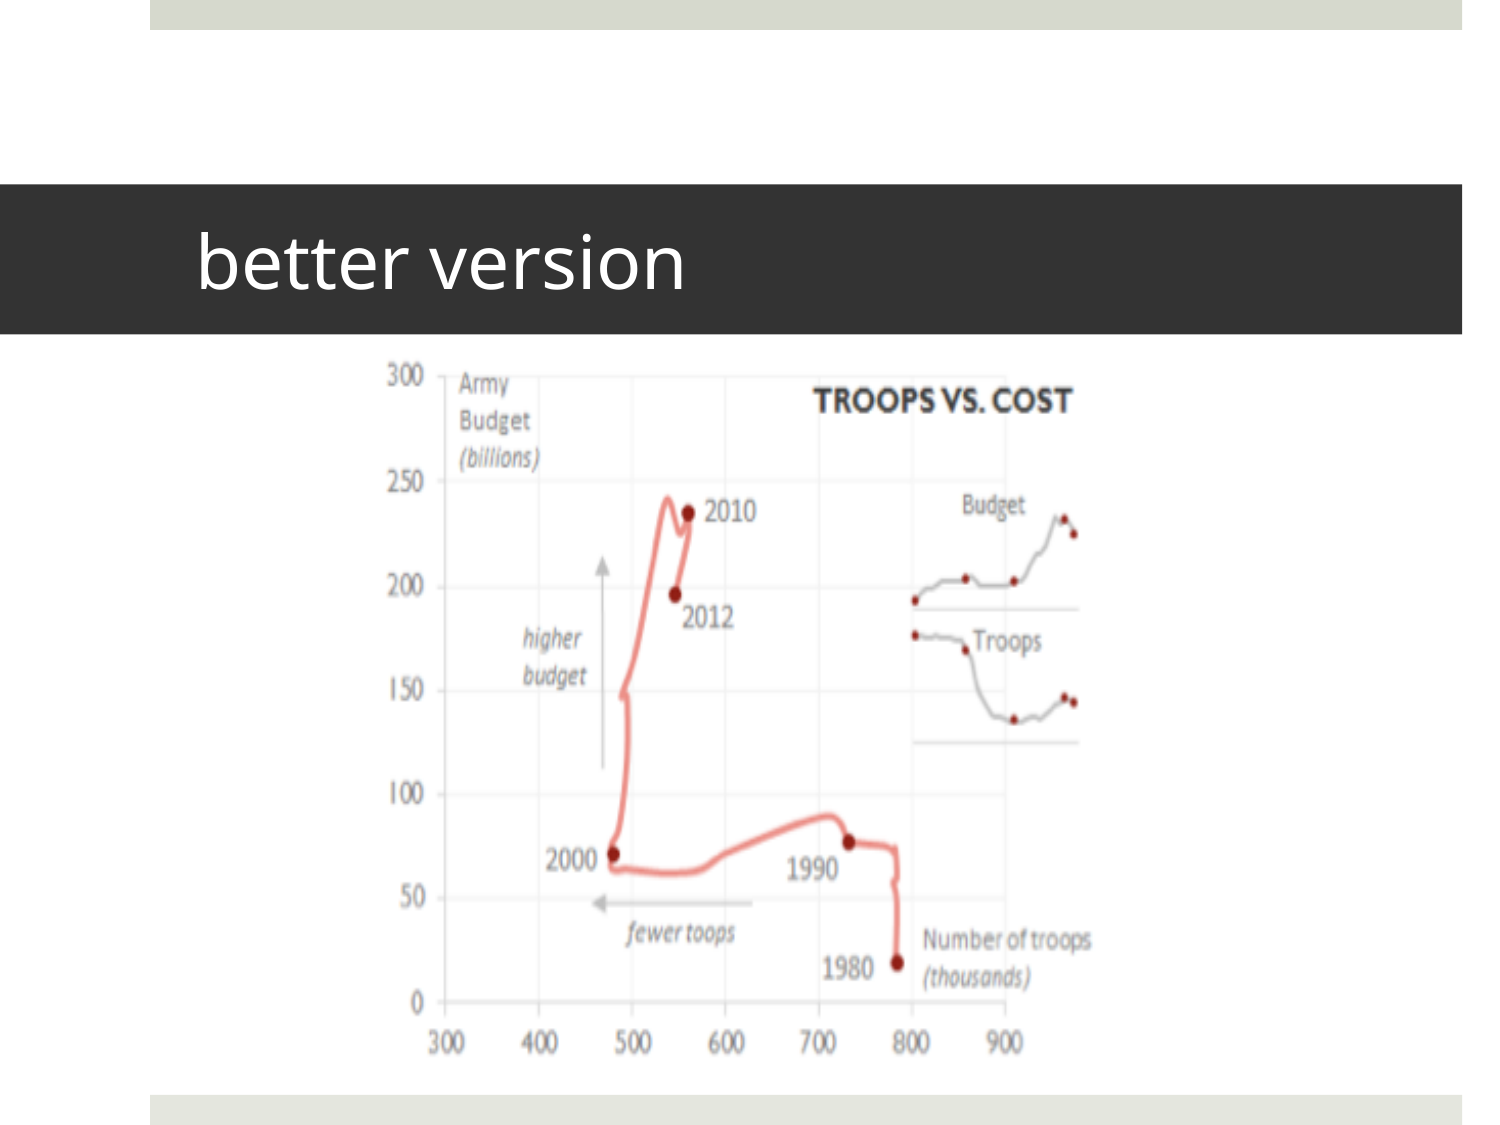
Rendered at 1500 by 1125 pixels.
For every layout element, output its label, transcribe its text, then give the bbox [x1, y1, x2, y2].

title better version [0, 184, 1463, 335]
picture [361, 333, 1139, 1086]
